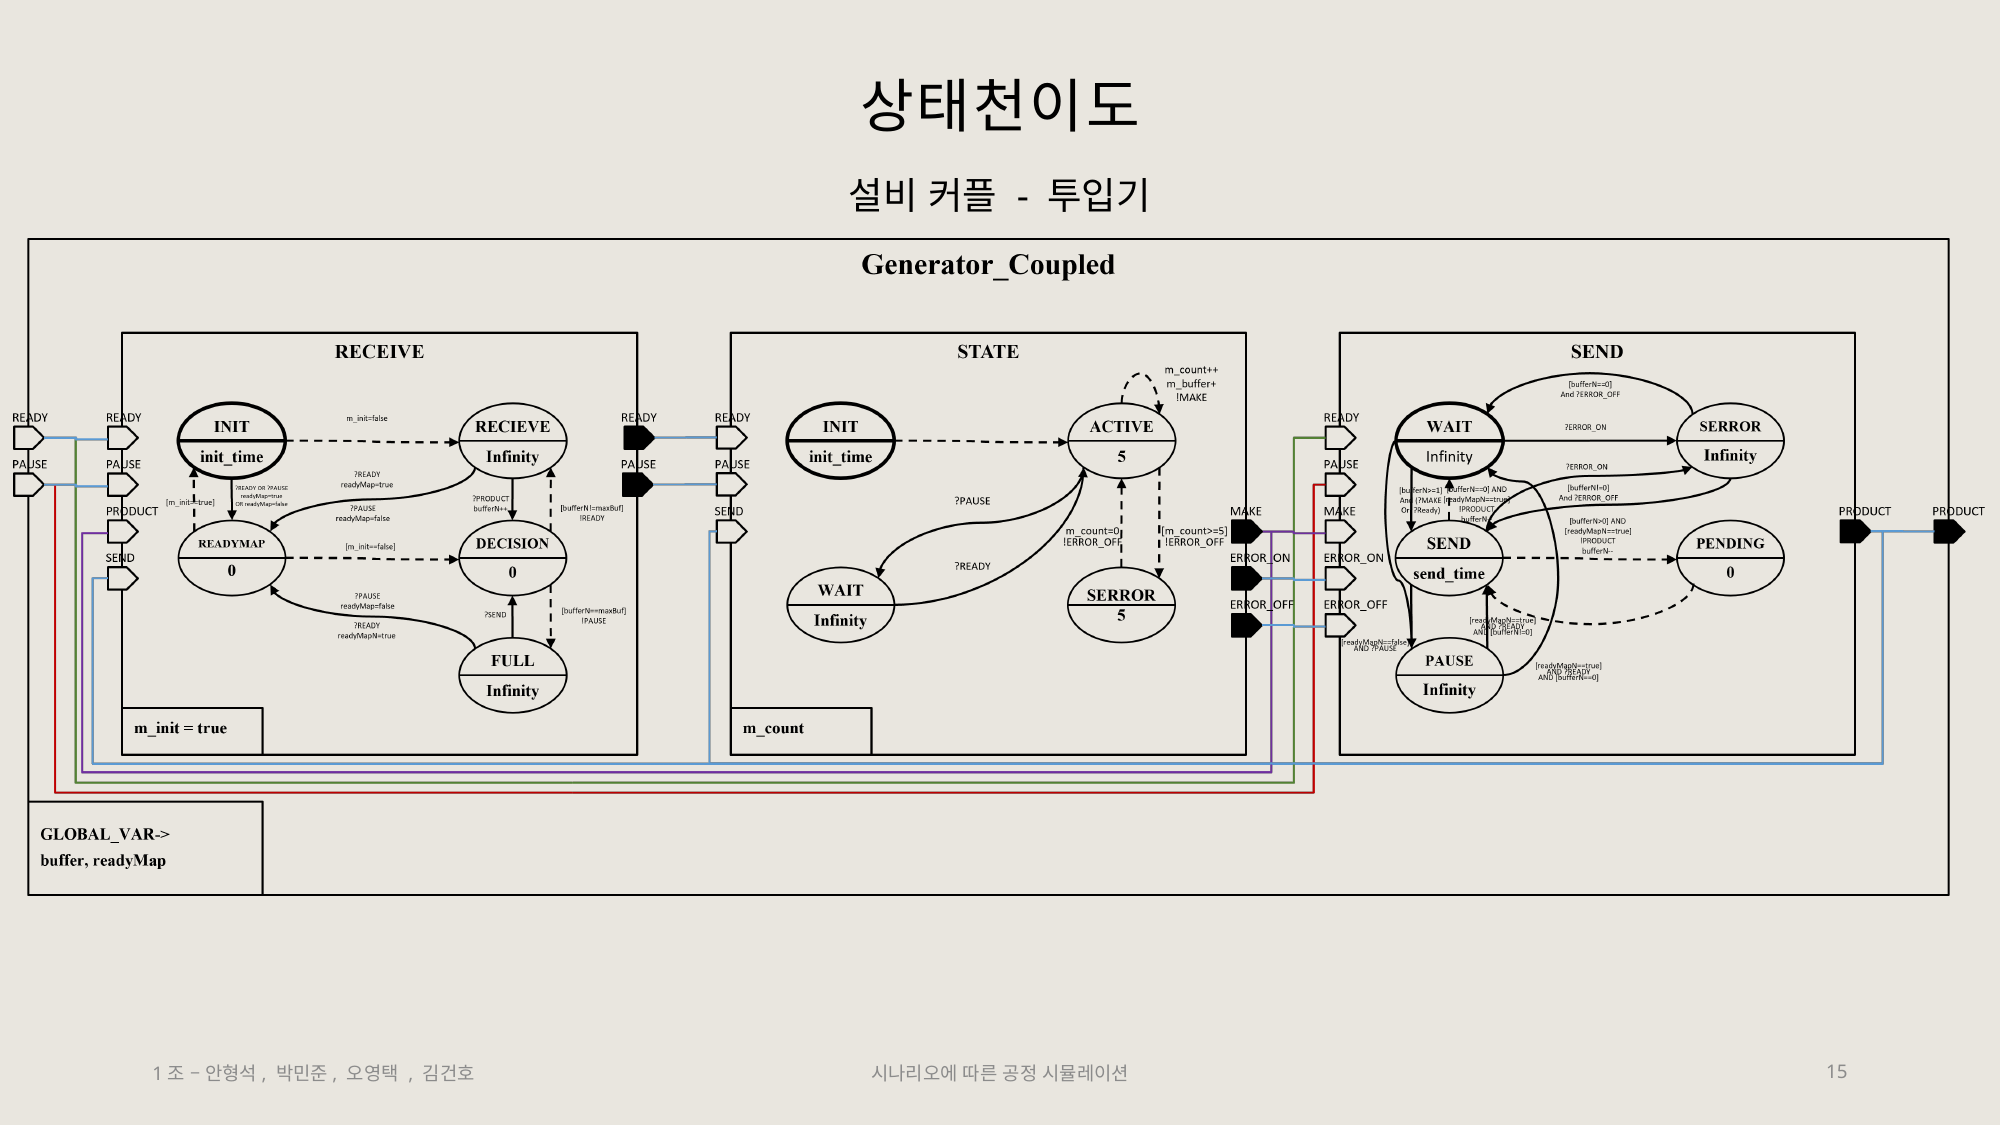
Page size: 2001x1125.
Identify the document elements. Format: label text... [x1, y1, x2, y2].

slide_number 15 [1412, 1042, 1863, 1103]
picture [0, 236, 2000, 896]
list 설비 커플 - 투입기 [0, 169, 2000, 236]
footer 시나리오에 따른 공정 시뮬레이션 [662, 1042, 1338, 1103]
title 상태천이도 [137, 0, 1863, 169]
slide_number 1조 – 안형석, 박민준, 오영택 , 김건호 [137, 1042, 588, 1103]
